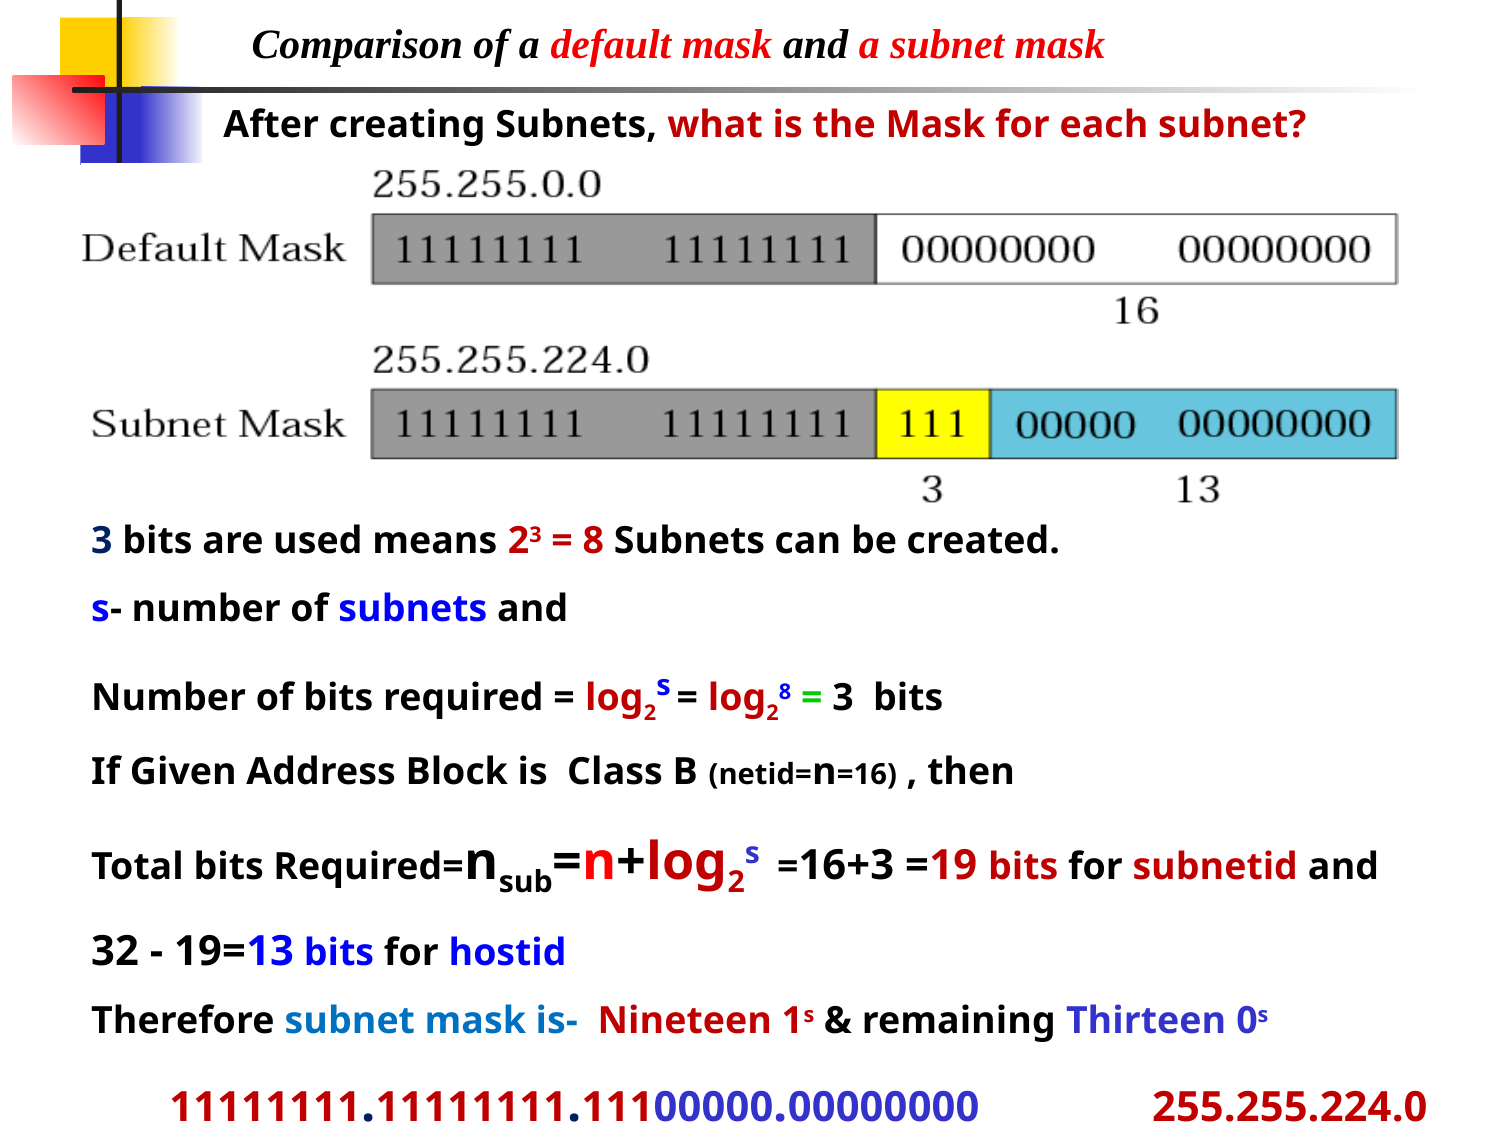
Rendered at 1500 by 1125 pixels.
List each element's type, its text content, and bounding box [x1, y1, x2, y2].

text_box [116, 0, 122, 87]
text_box [116, 93, 122, 163]
text_box [12, 75, 105, 145]
text_box [60, 17, 116, 86]
text_box [122, 93, 141, 163]
text_box After creating Subnets, what is the Mask for each subnet? [208, 92, 1438, 153]
text_box Comparison of a default mask and a subnet mask [236, 9, 1362, 75]
text_box [122, 17, 177, 86]
text_box [141, 93, 202, 163]
text_box [72, 87, 1423, 93]
text_box 3 bits are used means 23 = 8 Subnets can be created. s- number of subnets and Number of bits required = log2s = log28 = 3 bits If Given Address Block is Class B (netid=n=16) , then Total bits Required=nsub=n+log2s =16+3 =19 bits for subnetid and 32 - 19=13 bits for hostid Therefore subnet mask is- Nineteen 1s & remaining Thirteen 0s 11111111.11111111.11100000.00000000 255.255.224.0 [76, 508, 1463, 1125]
picture [81, 163, 1399, 513]
text_box [80, 93, 116, 165]
